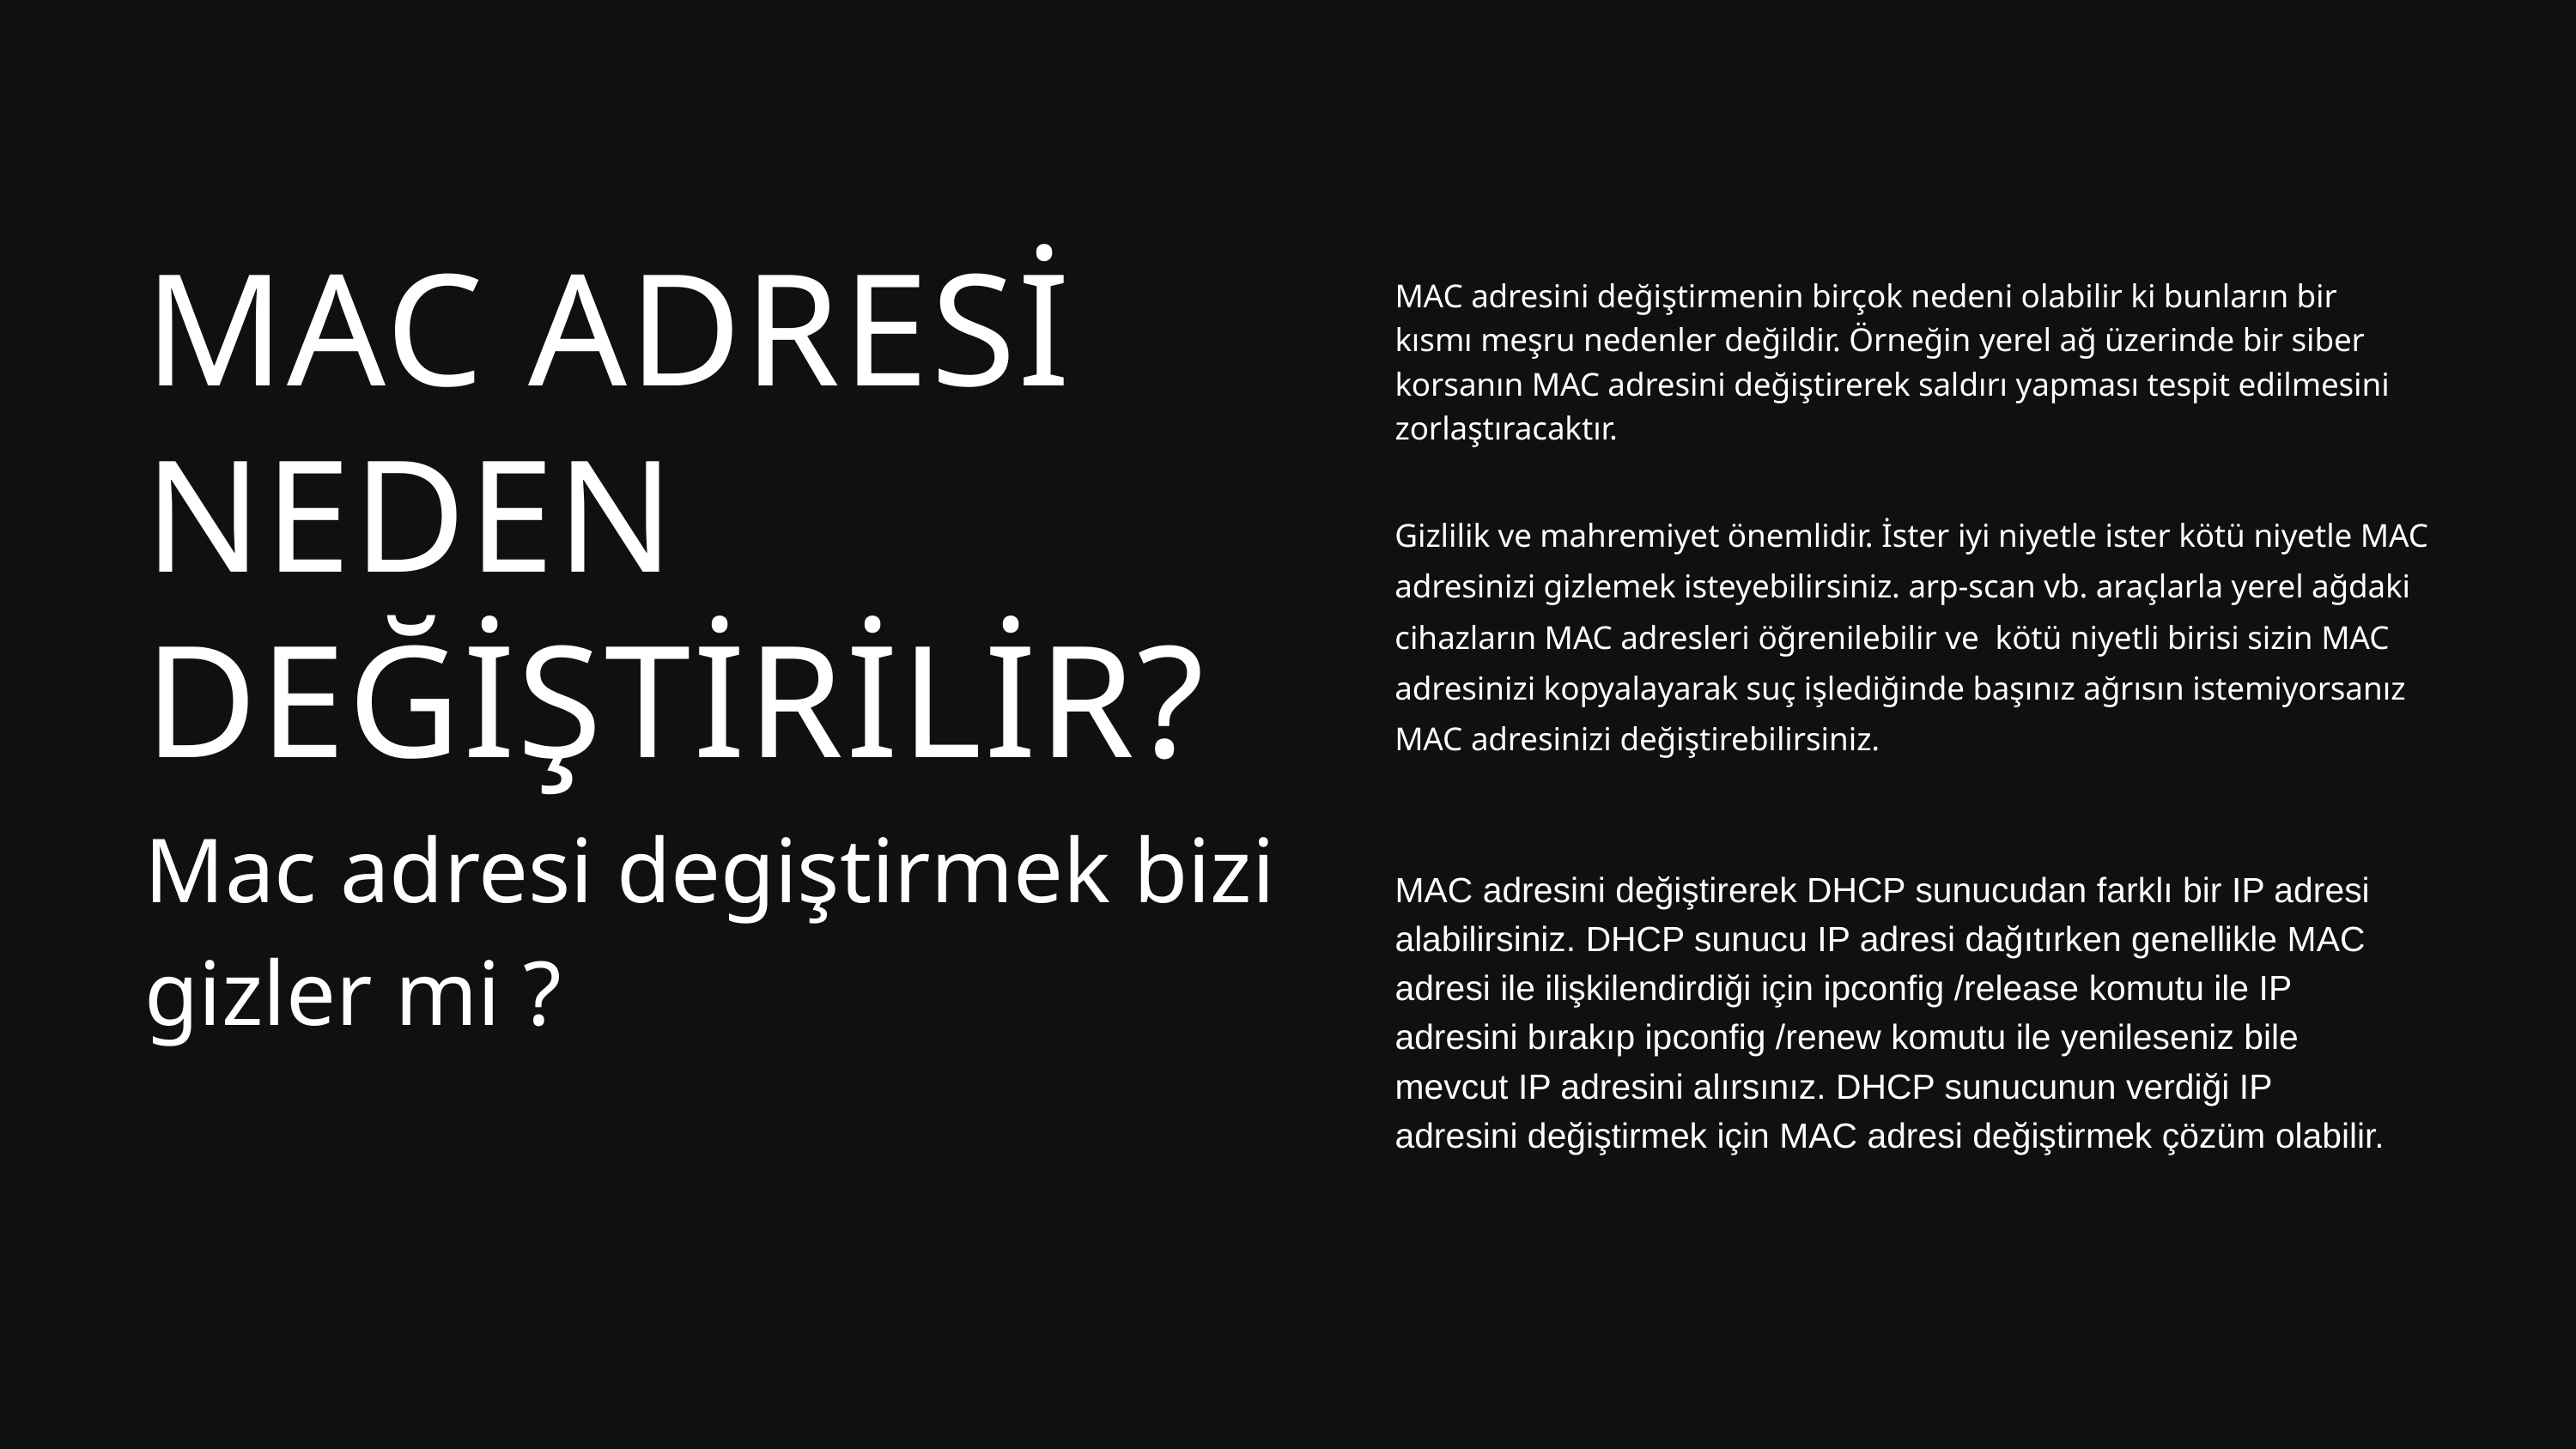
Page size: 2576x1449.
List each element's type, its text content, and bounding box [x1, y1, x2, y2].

text_box Gizlilik ve mahremiyet önemlidir. İster iyi niyetle ister kötü niyetle MAC adresinizi gizlemek isteyebilirsiniz. arp-scan vb. araçlarla yerel ağdaki cihazların MAC adresleri öğrenilebilir ve kötü niyetli birisi sizin MAC adresinizi kopyalayarak suç işlediğinde başınız ağrısın istemiyorsanız MAC adresinizi değiştirebilirsiniz. [1394, 503, 2432, 808]
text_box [144, 232, 1327, 1040]
text_box MAC adresini değiştirerek DHCP sunucudan farklı bir IP adresi alabilirsiniz. DHCP sunucu IP adresi dağıtırken genellikle MAC adresi ile ilişkilendirdiği için ipconfig /release komutu ile IP adresini bırakıp ipconfig /renew komutu ile yenileseniz bile mevcut IP adresini alırsınız. DHCP sunucunun verdiği IP adresini değiştirmek için MAC adresi değiştirmek çözüm olabilir. [1394, 859, 2394, 1250]
text_box MAC adresini değiştirmenin birçok nedeni olabilir ki bunların bir kısmı meşru nedenler değildir. Örneğin yerel ağ üzerinde bir siber korsanın MAC adresini değiştirerek saldırı yapması tespit edilmesini zorlaştıracaktır. [1394, 269, 2394, 447]
